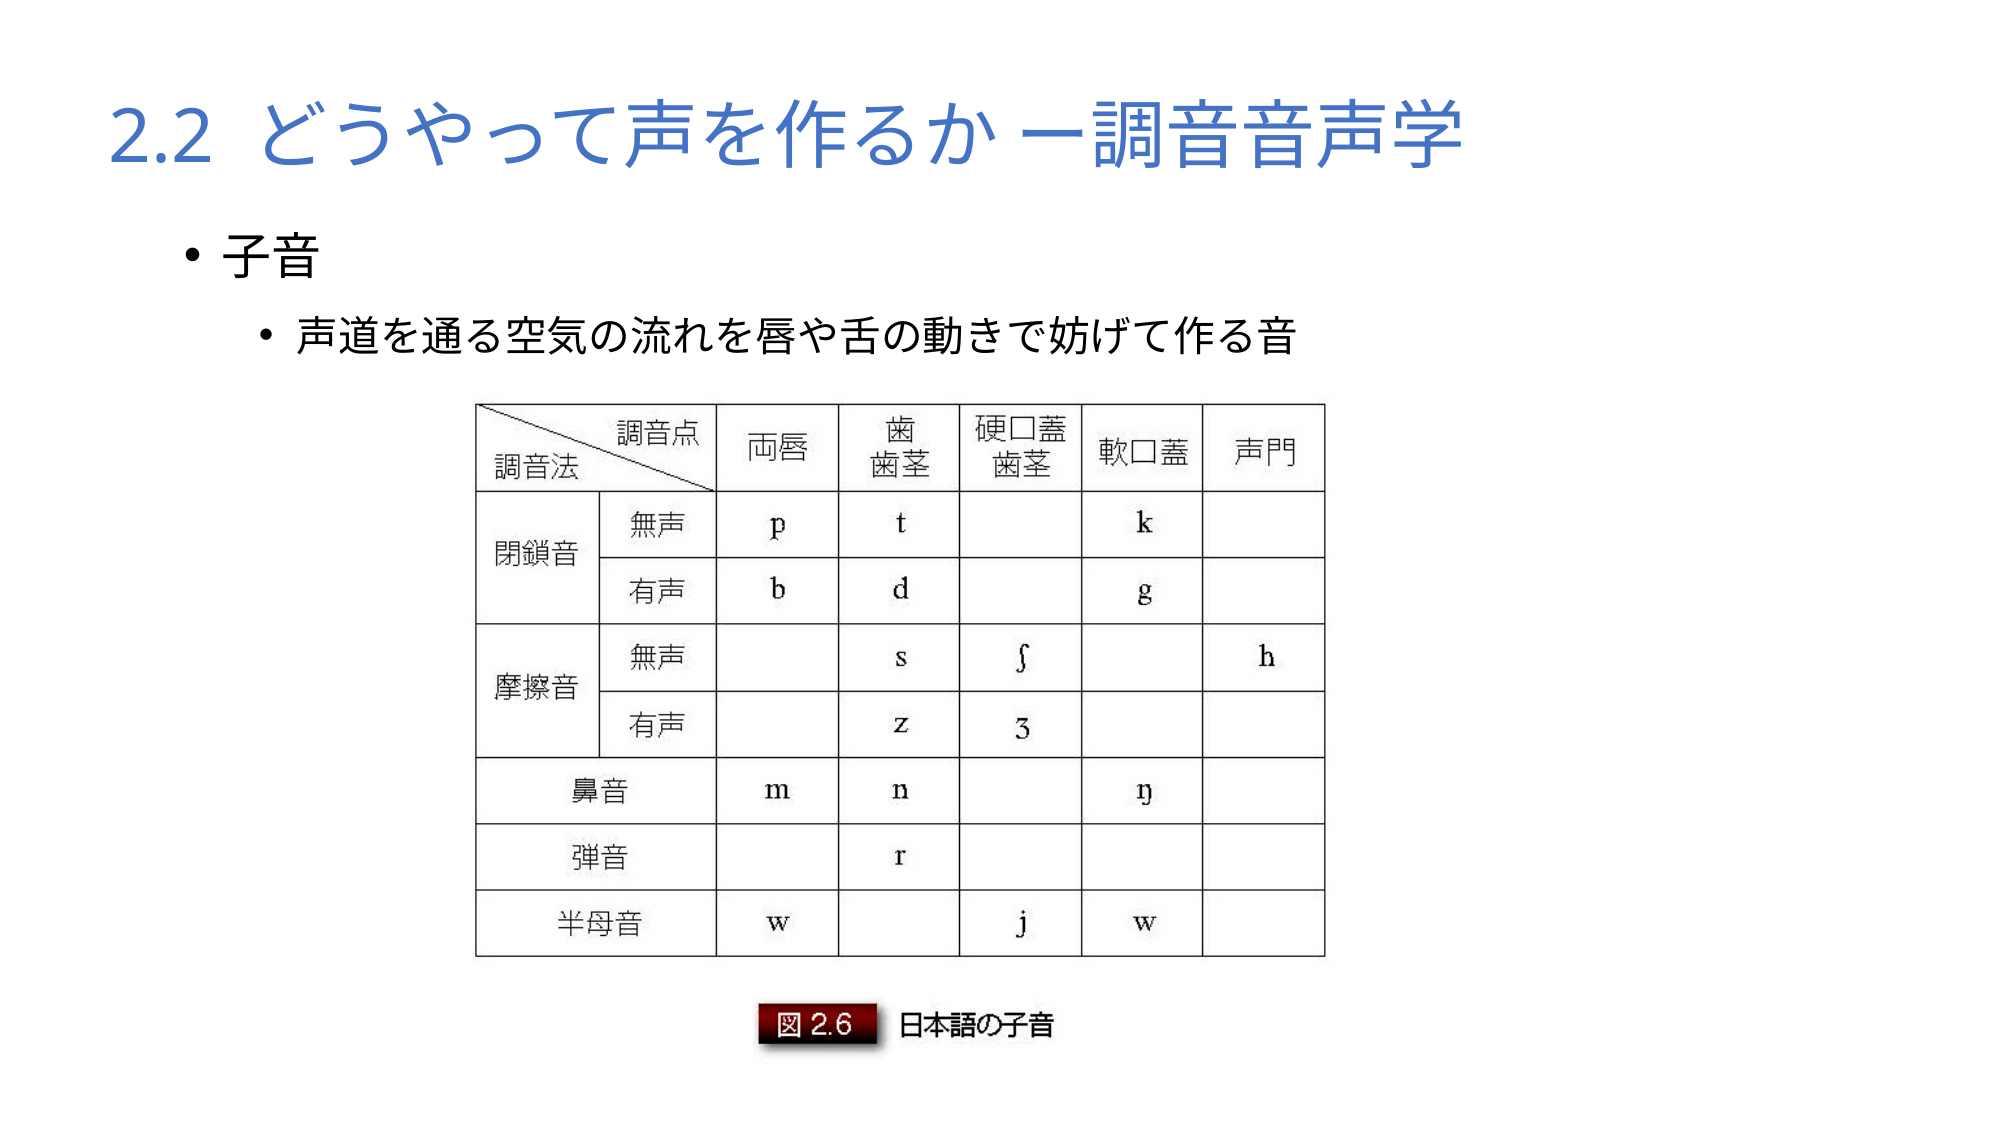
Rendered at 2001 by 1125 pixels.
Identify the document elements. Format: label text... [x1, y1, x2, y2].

picture [439, 374, 1362, 1070]
title 2.2 どうやって声を作るか ー調音音声学 [93, 59, 1507, 218]
list 子音 声道を通る空気の流れを唇や舌の動きで妨げて作る音 [93, 217, 1416, 931]
